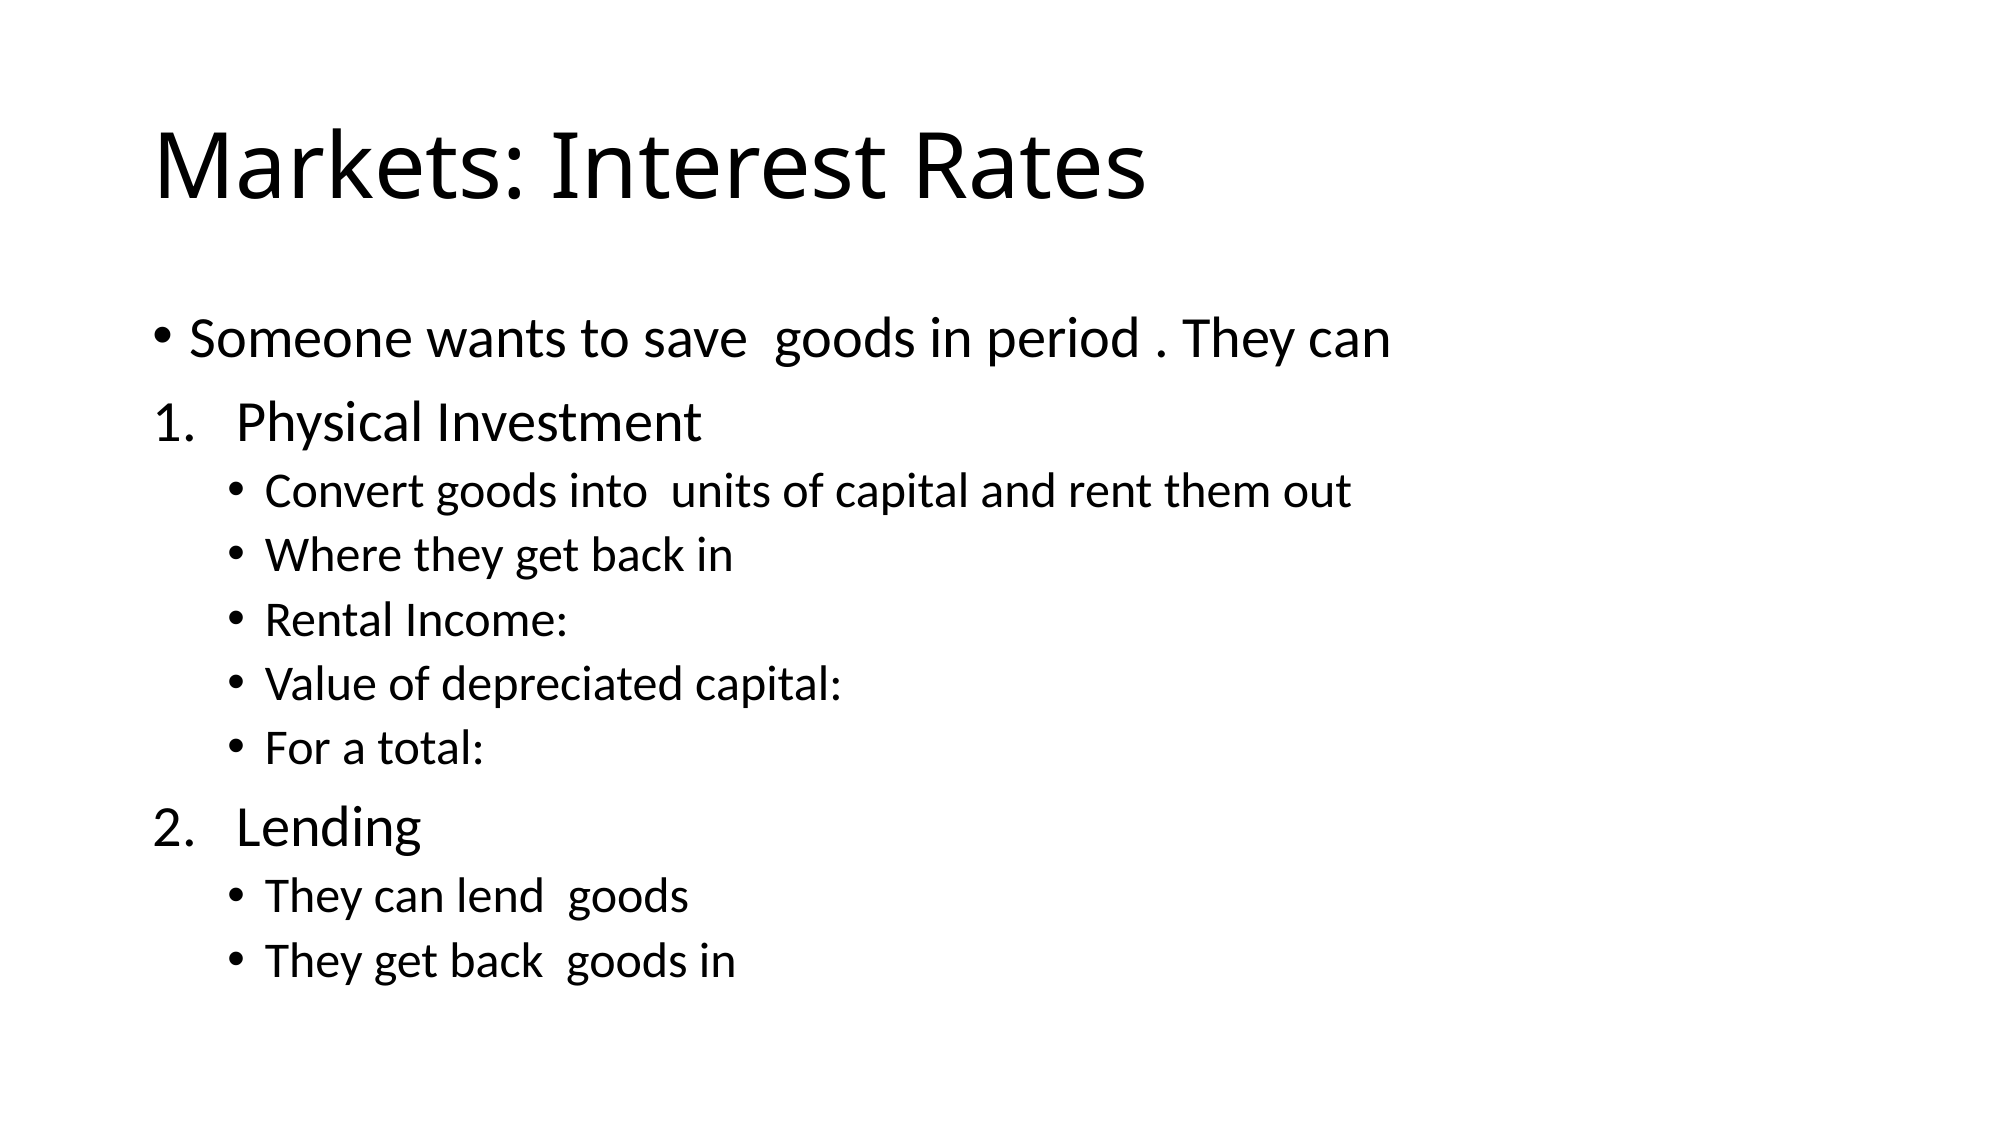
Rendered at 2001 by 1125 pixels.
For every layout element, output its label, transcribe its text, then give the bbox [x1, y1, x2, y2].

title Markets: Interest Rates [137, 59, 1863, 278]
